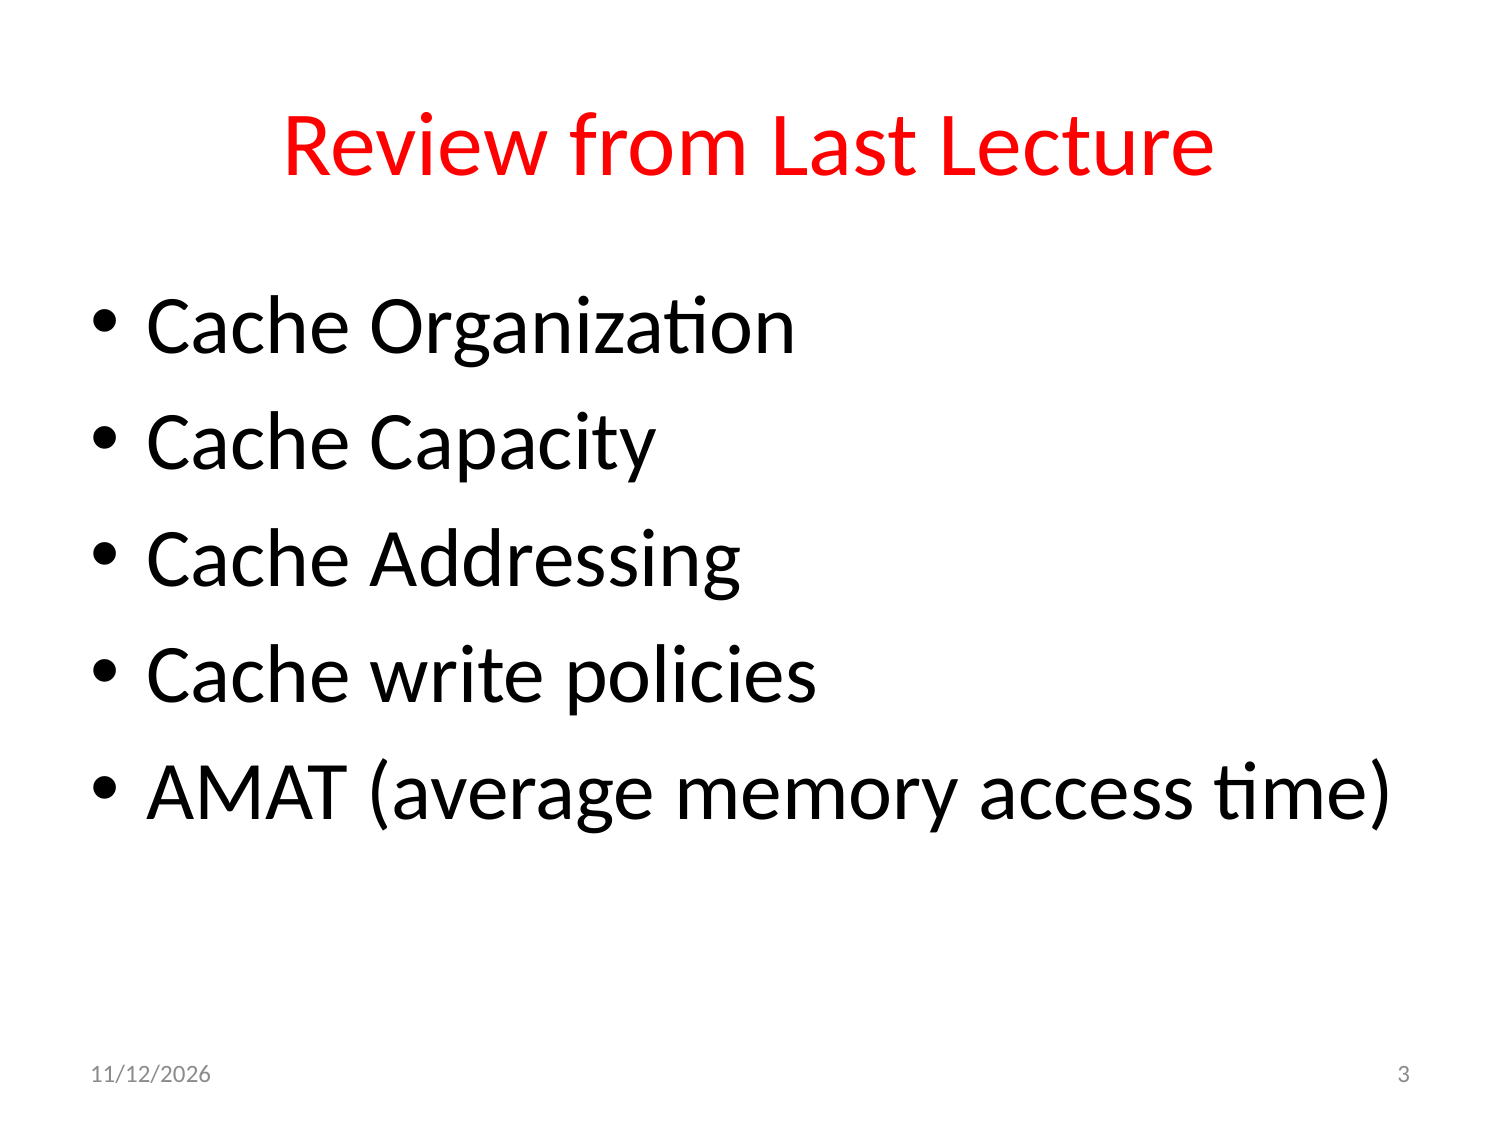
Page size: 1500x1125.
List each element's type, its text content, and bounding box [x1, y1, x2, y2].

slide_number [75, 1042, 425, 1103]
slide_number 3 [1074, 1042, 1425, 1103]
list Cache Organization Cache Capacity Cache Addressing Cache write policies AMAT (average memory access time) [75, 262, 1425, 1005]
title Review from Last Lecture [75, 45, 1425, 233]
